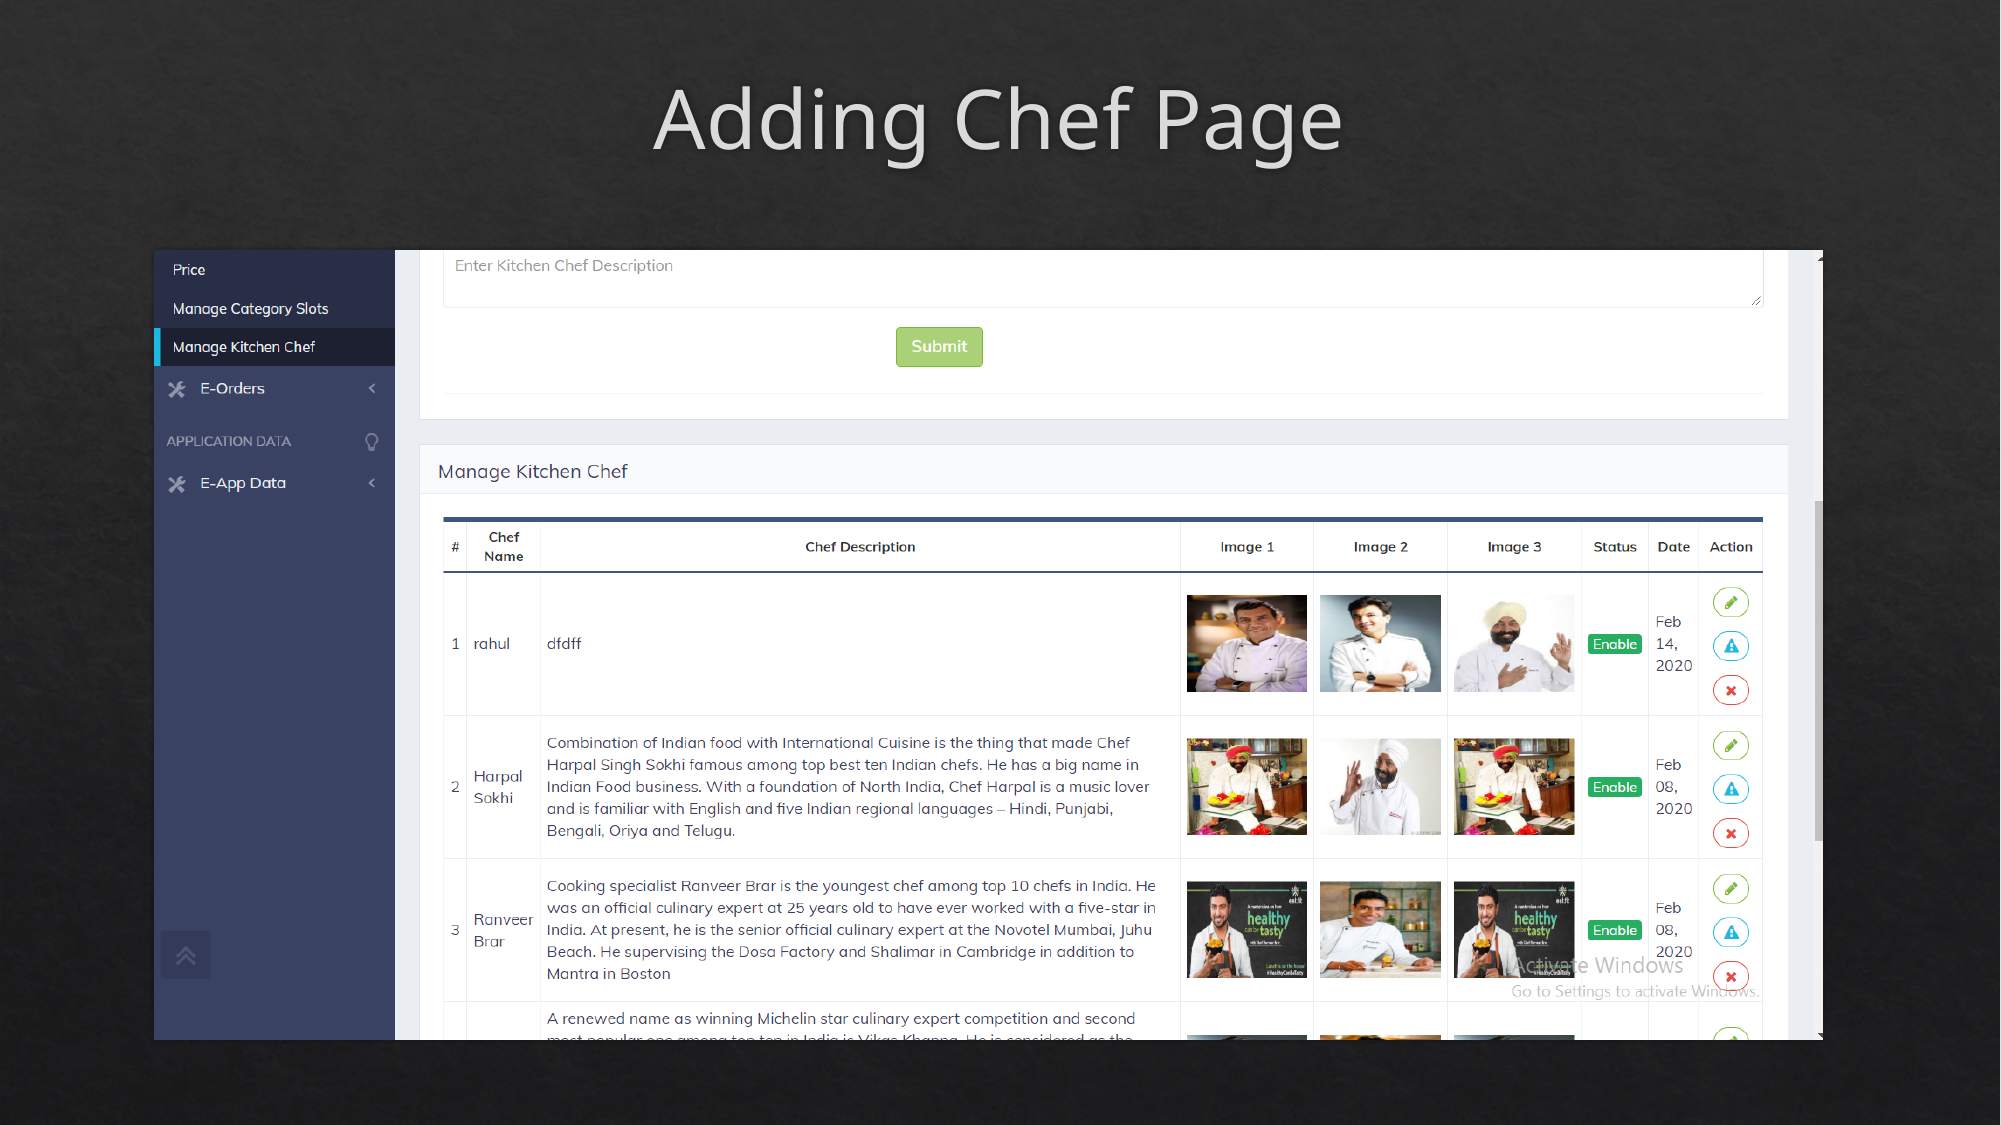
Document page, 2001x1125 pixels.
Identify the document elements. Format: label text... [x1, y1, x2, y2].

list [154, 250, 1823, 1040]
title Adding Chef Page [137, 59, 1863, 174]
